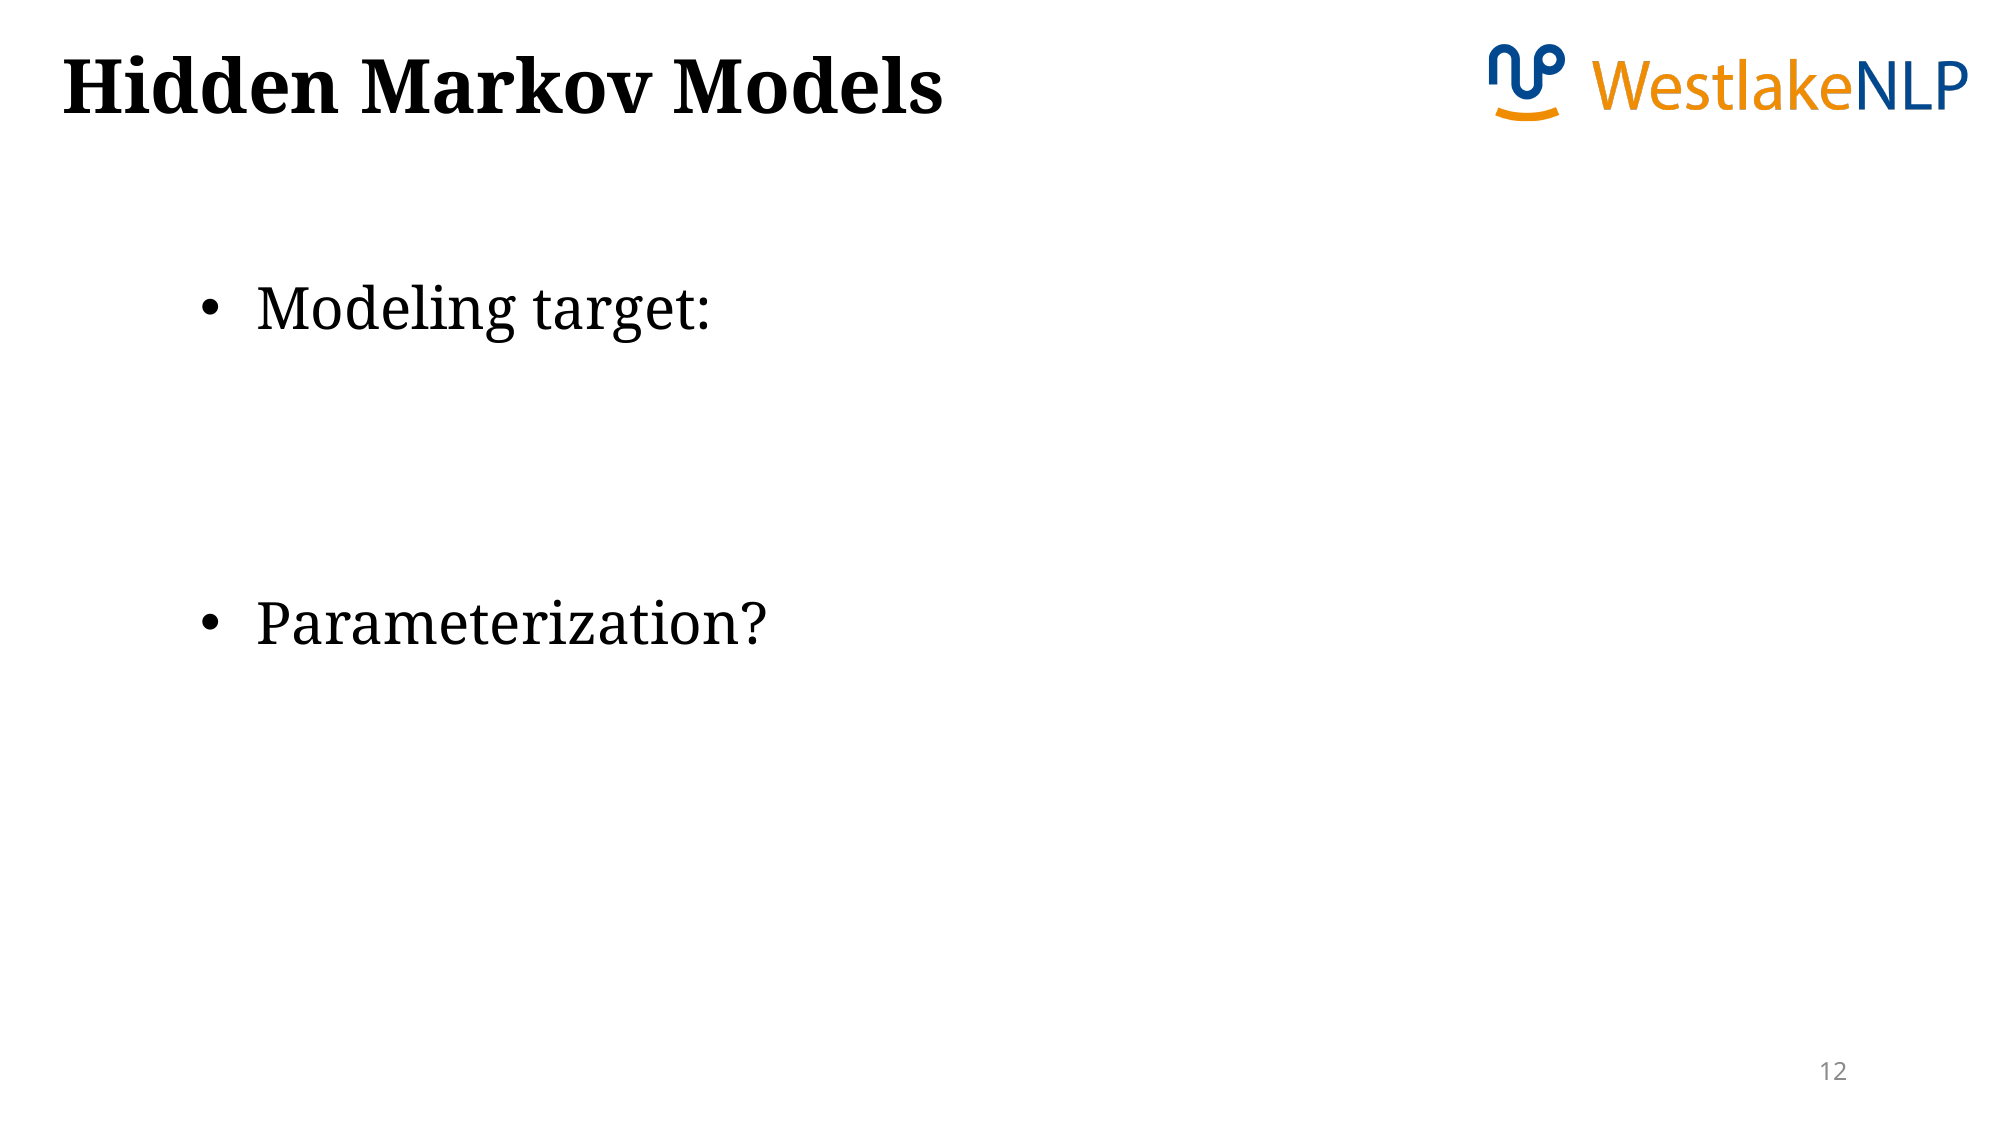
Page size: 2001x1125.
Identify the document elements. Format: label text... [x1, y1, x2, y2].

picture [1459, 0, 2000, 170]
slide_number 12 [1412, 1042, 1863, 1103]
text_box Hidden Markov Models [48, 31, 1210, 137]
